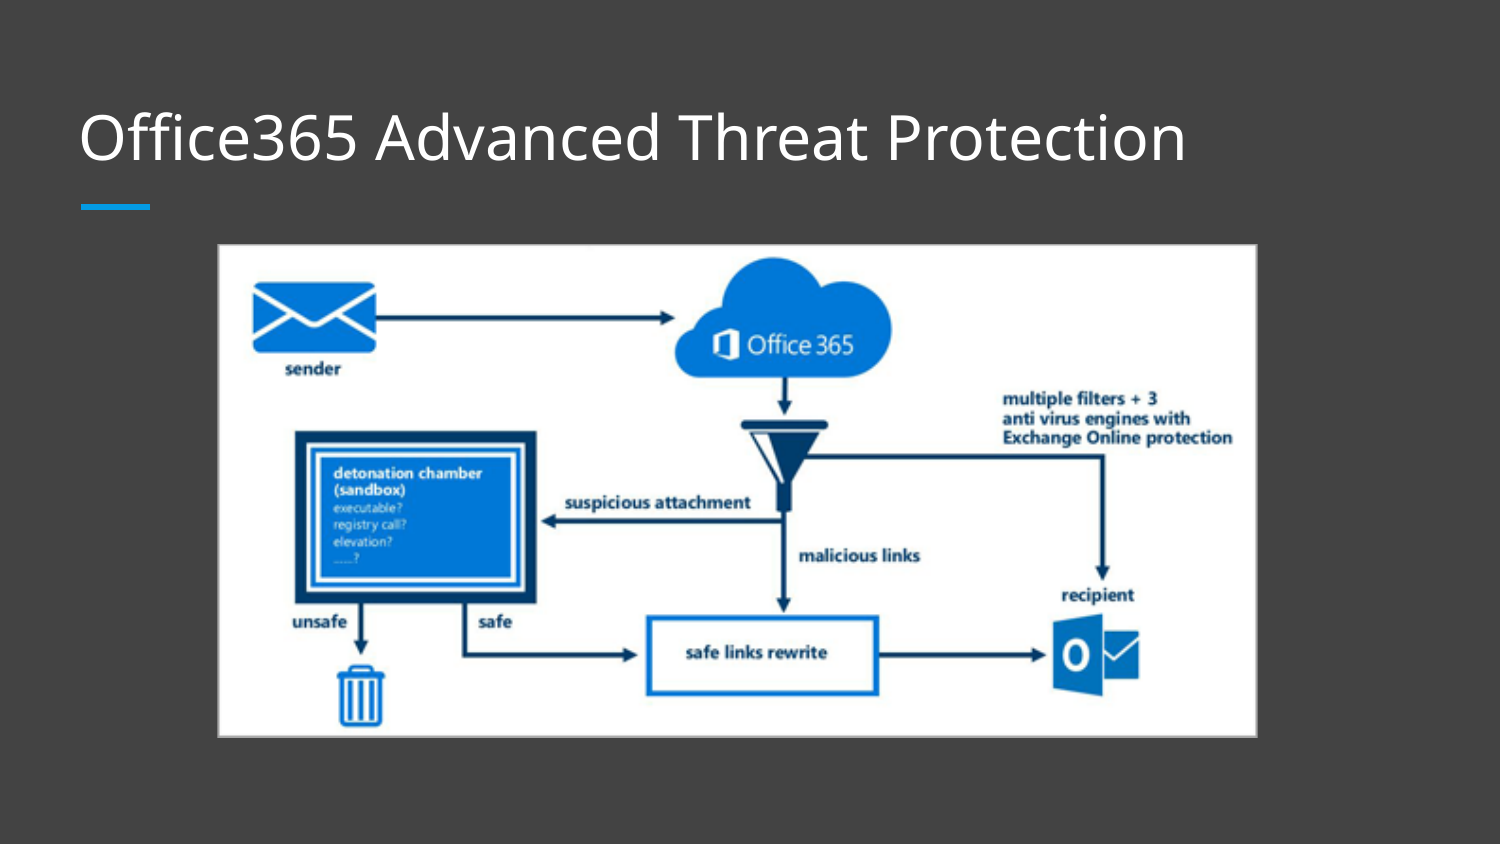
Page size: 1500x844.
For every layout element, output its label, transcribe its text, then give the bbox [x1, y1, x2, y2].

picture [63, 244, 1411, 738]
title Office365 Advanced Threat Protection [63, 75, 1437, 188]
